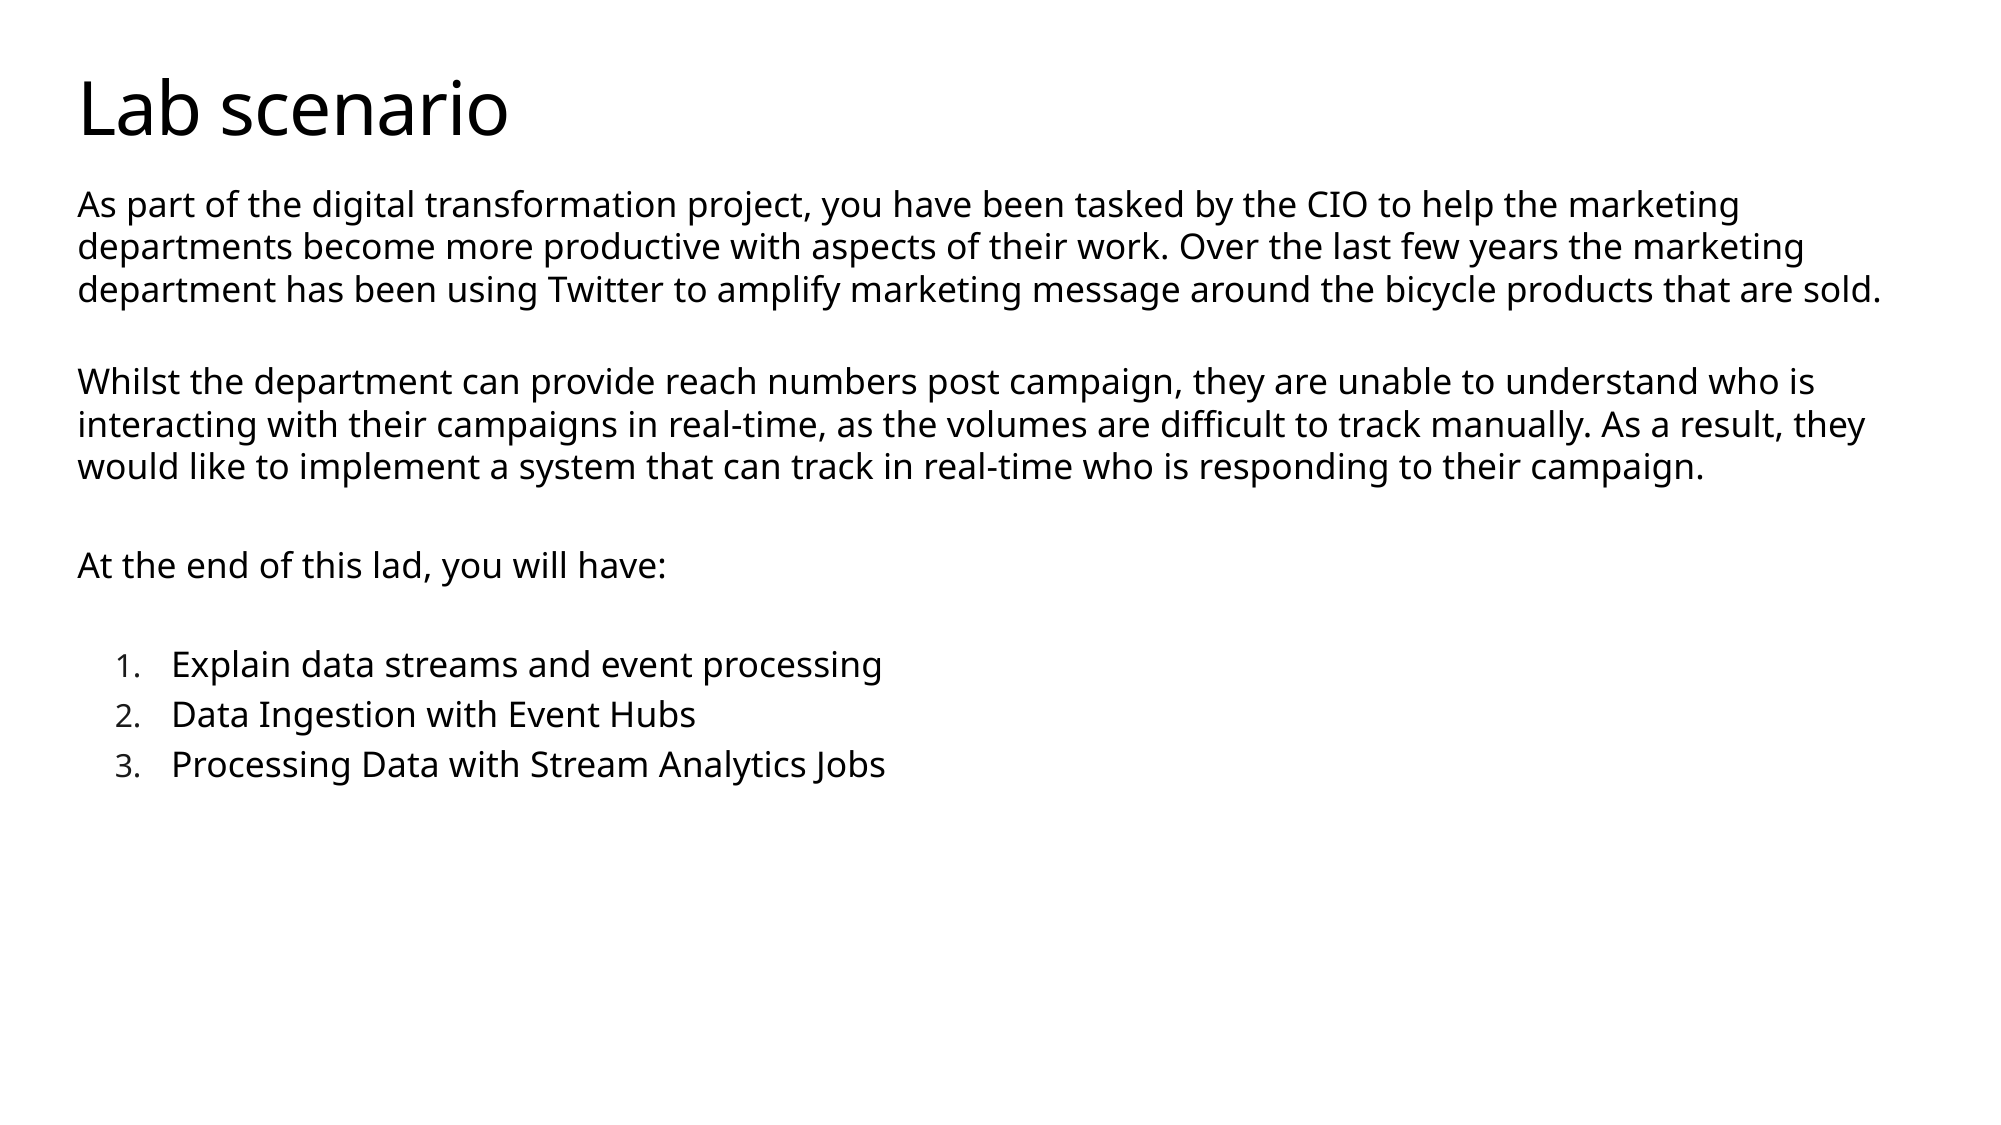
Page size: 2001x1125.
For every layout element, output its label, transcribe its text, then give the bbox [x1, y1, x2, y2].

title Lab scenario [77, 60, 1885, 152]
list As part of the digital transformation project, you have been tasked by the CIO to help the marketing departments become more productive with aspects of their work. Over the last few years the marketing department has been using Twitter to amplify marketing message around the bicycle products that are sold. Whilst the department can provide reach numbers post campaign, they are unable to understand who is interacting with their campaigns in real-time, as the volumes are difficult to track manually. As a result, they would like to implement a system that can track in real-time who is responding to their campaign. At the end of this lad, you will have: Explain data streams and event processing Data Ingestion with Event Hubs Processing Data with Stream Analytics Jobs [77, 181, 1885, 809]
